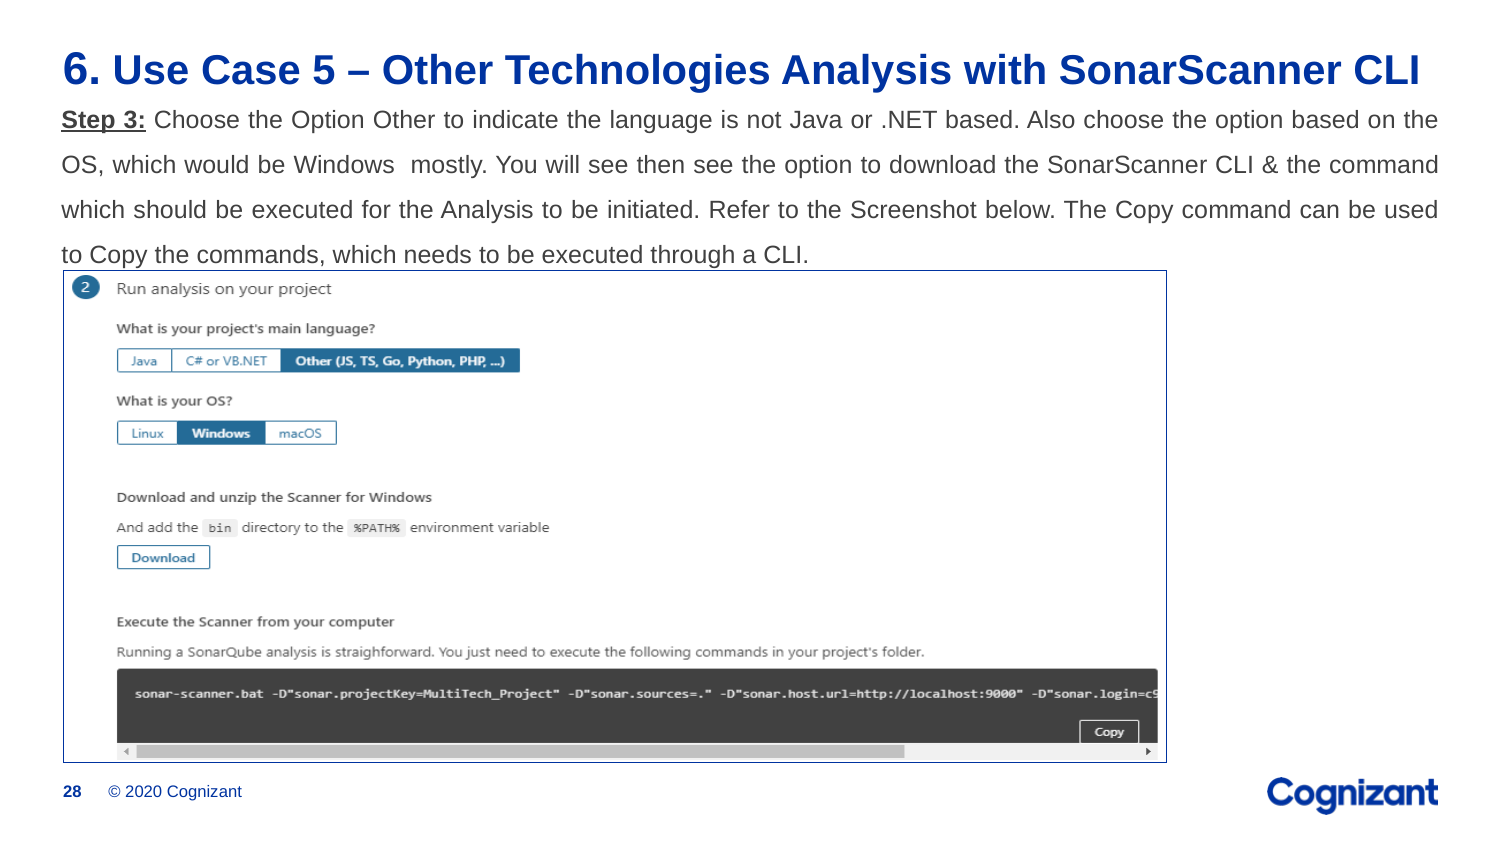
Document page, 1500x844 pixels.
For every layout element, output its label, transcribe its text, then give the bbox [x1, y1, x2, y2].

picture [63, 270, 1167, 763]
slide_number 28 [63, 780, 101, 801]
list Step 3: Choose the Option Other to indicate the language is not Java or .NET based. Also choose the option based on the OS, which would be Windows mostly. You will see then see the option to download the SonarScanner CLI & the command which should be executed for the Analysis to be initiated. Refer to the Screenshot below. The Copy command can be used to Copy the commands, which needs to be executed through a CLI. [61, 88, 1443, 730]
picture [1267, 777, 1438, 815]
footer © 2020 Cognizant [108, 770, 859, 801]
title 6. Use Case 5 – Other Technologies Analysis with SonarScanner CLI [63, 45, 1444, 147]
